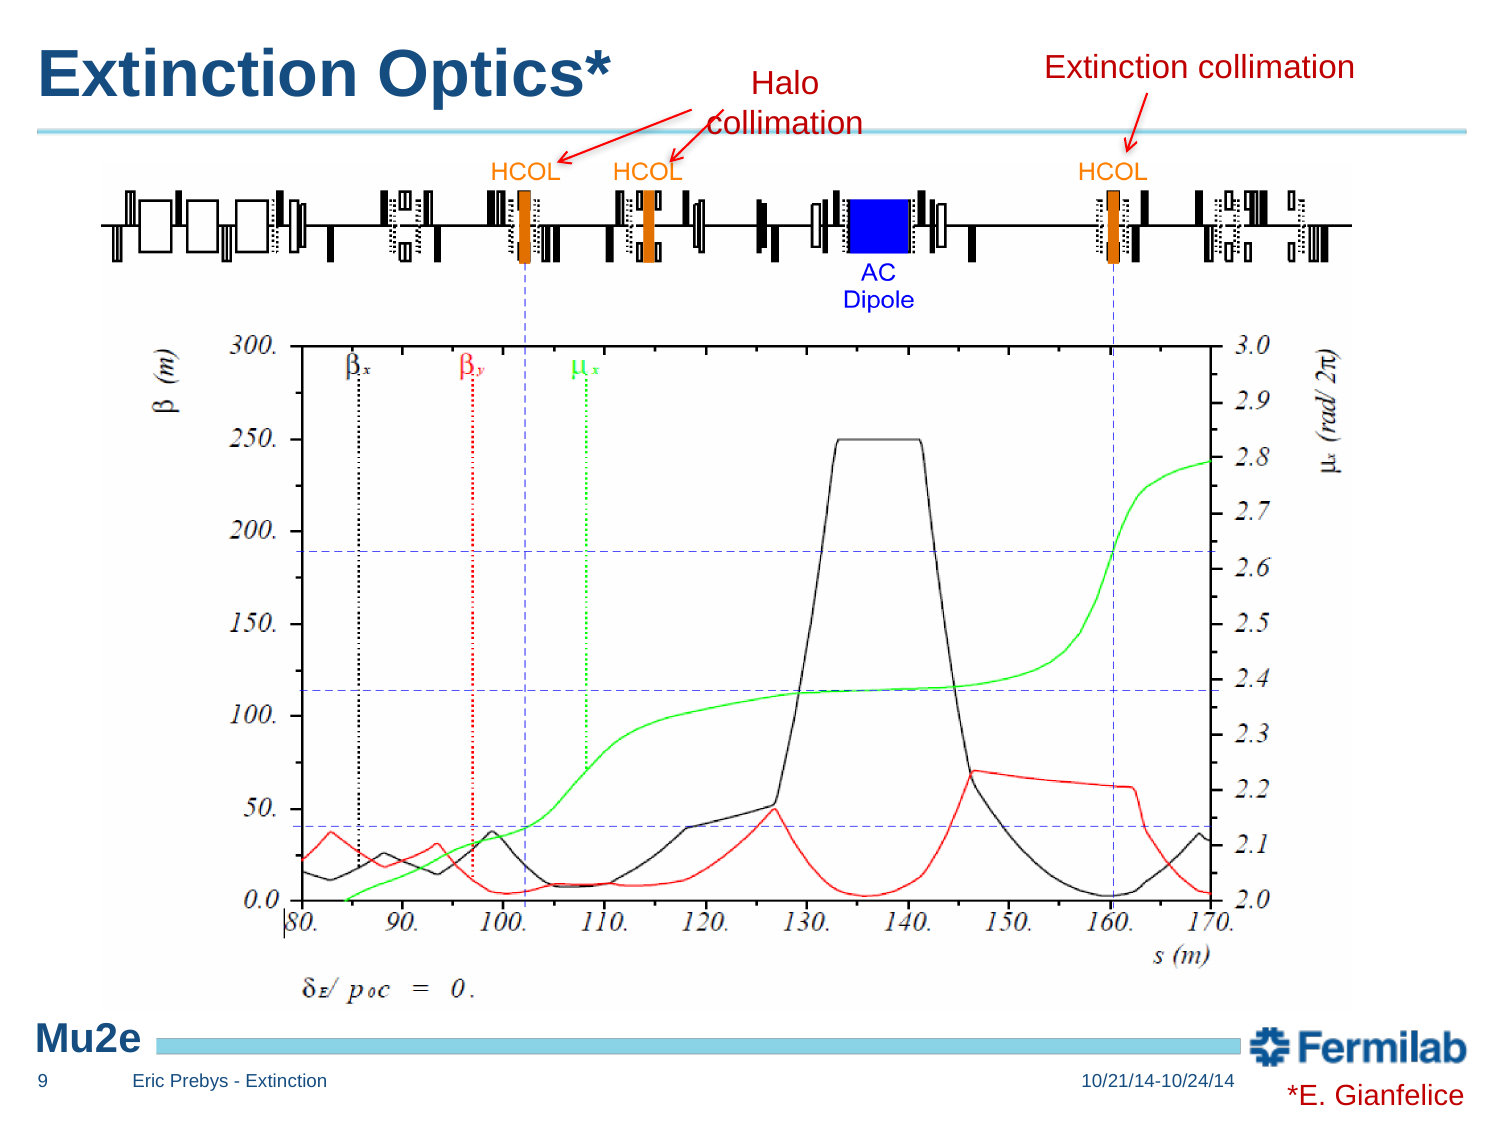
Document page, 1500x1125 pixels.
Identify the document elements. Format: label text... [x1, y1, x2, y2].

footer Eric Prebys - Extinction [132, 1068, 1014, 1109]
text_box *E. Gianfelice [1272, 1068, 1495, 1119]
picture [100, 162, 1352, 1010]
slide_number 9 [37, 1068, 111, 1109]
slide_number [1058, 1068, 1235, 1109]
title Extinction Optics* [37, 17, 1463, 110]
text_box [669, 109, 724, 163]
text_box Extinction collimation [937, 37, 1463, 93]
text_box Halo collimation [652, 54, 918, 149]
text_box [1126, 92, 1148, 153]
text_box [556, 109, 668, 163]
